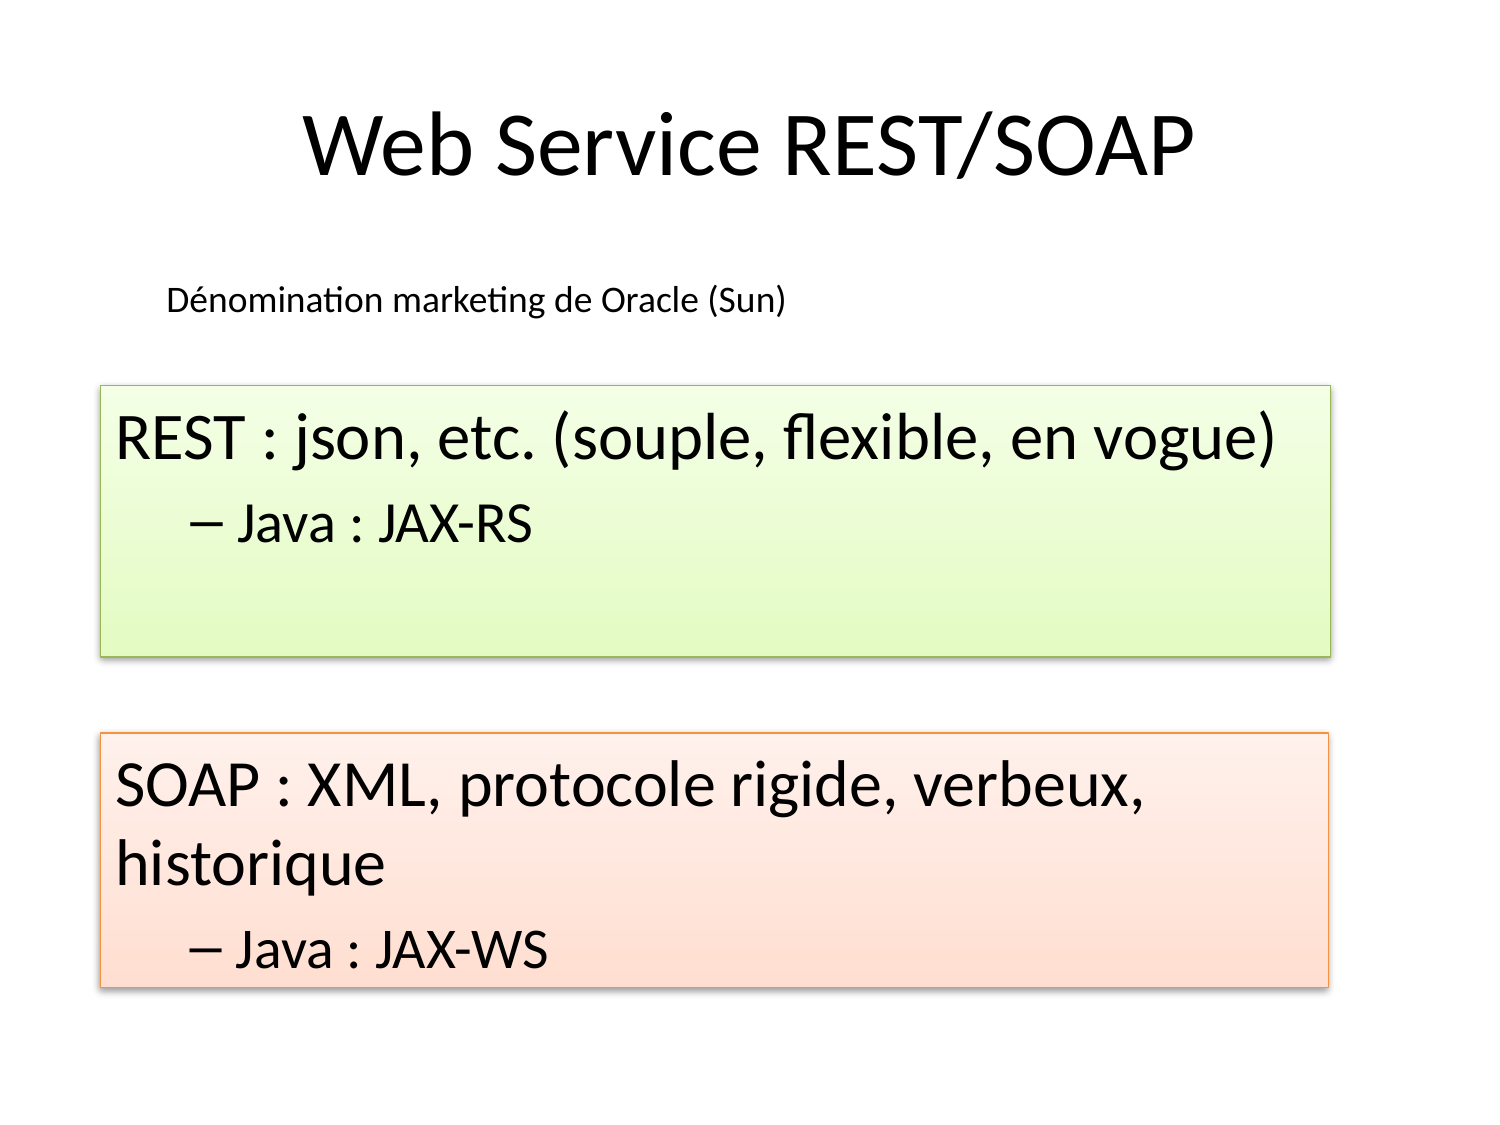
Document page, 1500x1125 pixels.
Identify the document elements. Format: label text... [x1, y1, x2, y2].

text_box Dénomination marketing de Oracle (Sun) [151, 267, 803, 327]
list REST : json, etc. (souple, flexible, en vogue) Java : JAX-RS [100, 385, 1331, 658]
title Web Service REST/SOAP [75, 45, 1425, 233]
text_box SOAP : XML, protocole rigide, verbeux, historique Java : JAX-WS [100, 732, 1329, 988]
